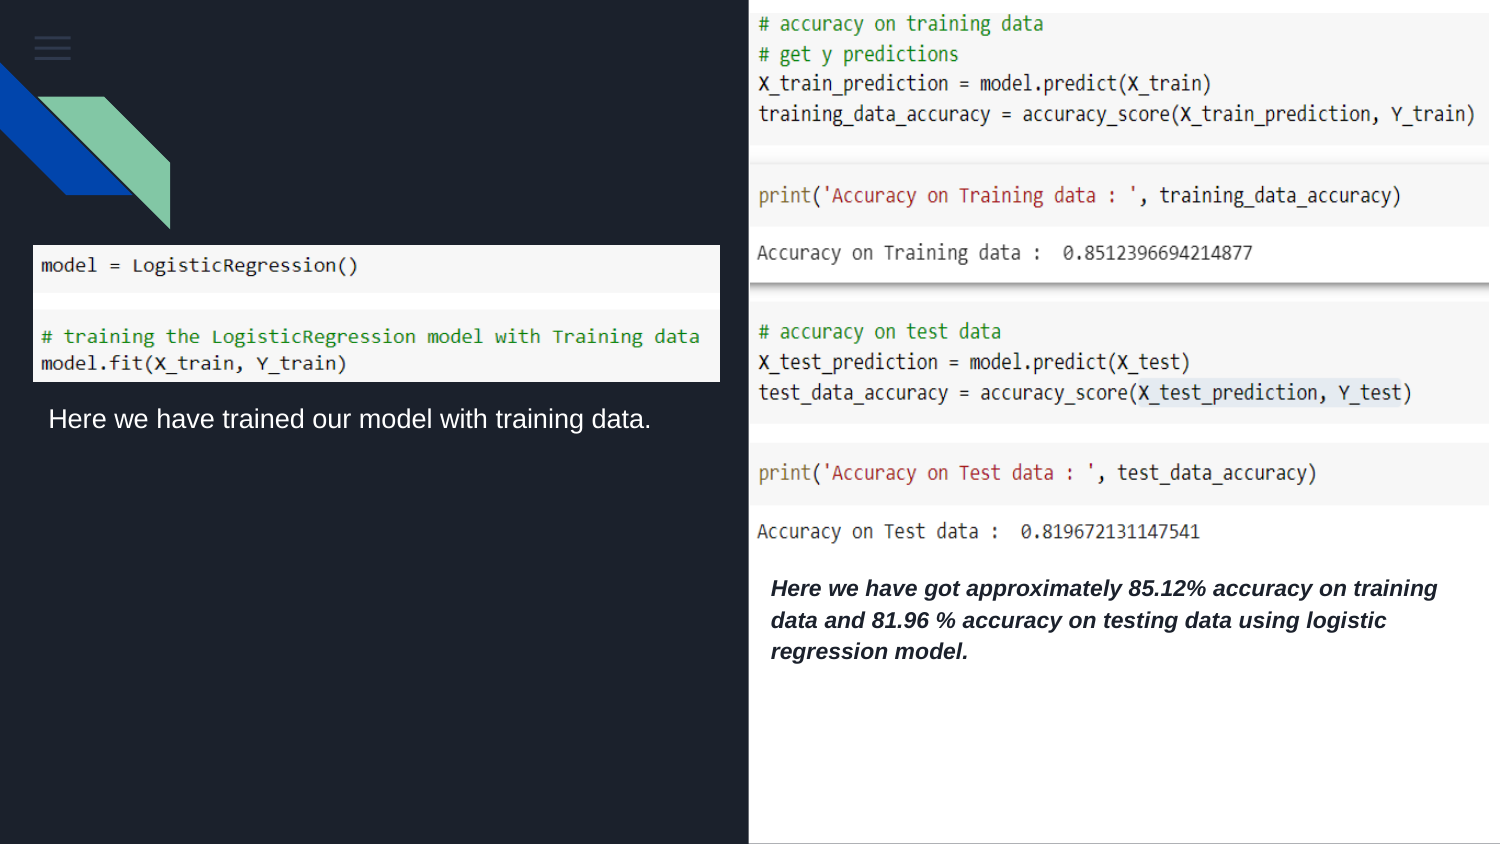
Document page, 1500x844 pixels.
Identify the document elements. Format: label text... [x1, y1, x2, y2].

title Here we have trained our model with training data. [33, 390, 708, 487]
list Here we have got approximately 85.12% accuracy on training data and 81.96 % accuracy on testing data using logistic regression model. [755, 564, 1468, 844]
picture [33, 244, 721, 382]
picture [749, 13, 1490, 556]
